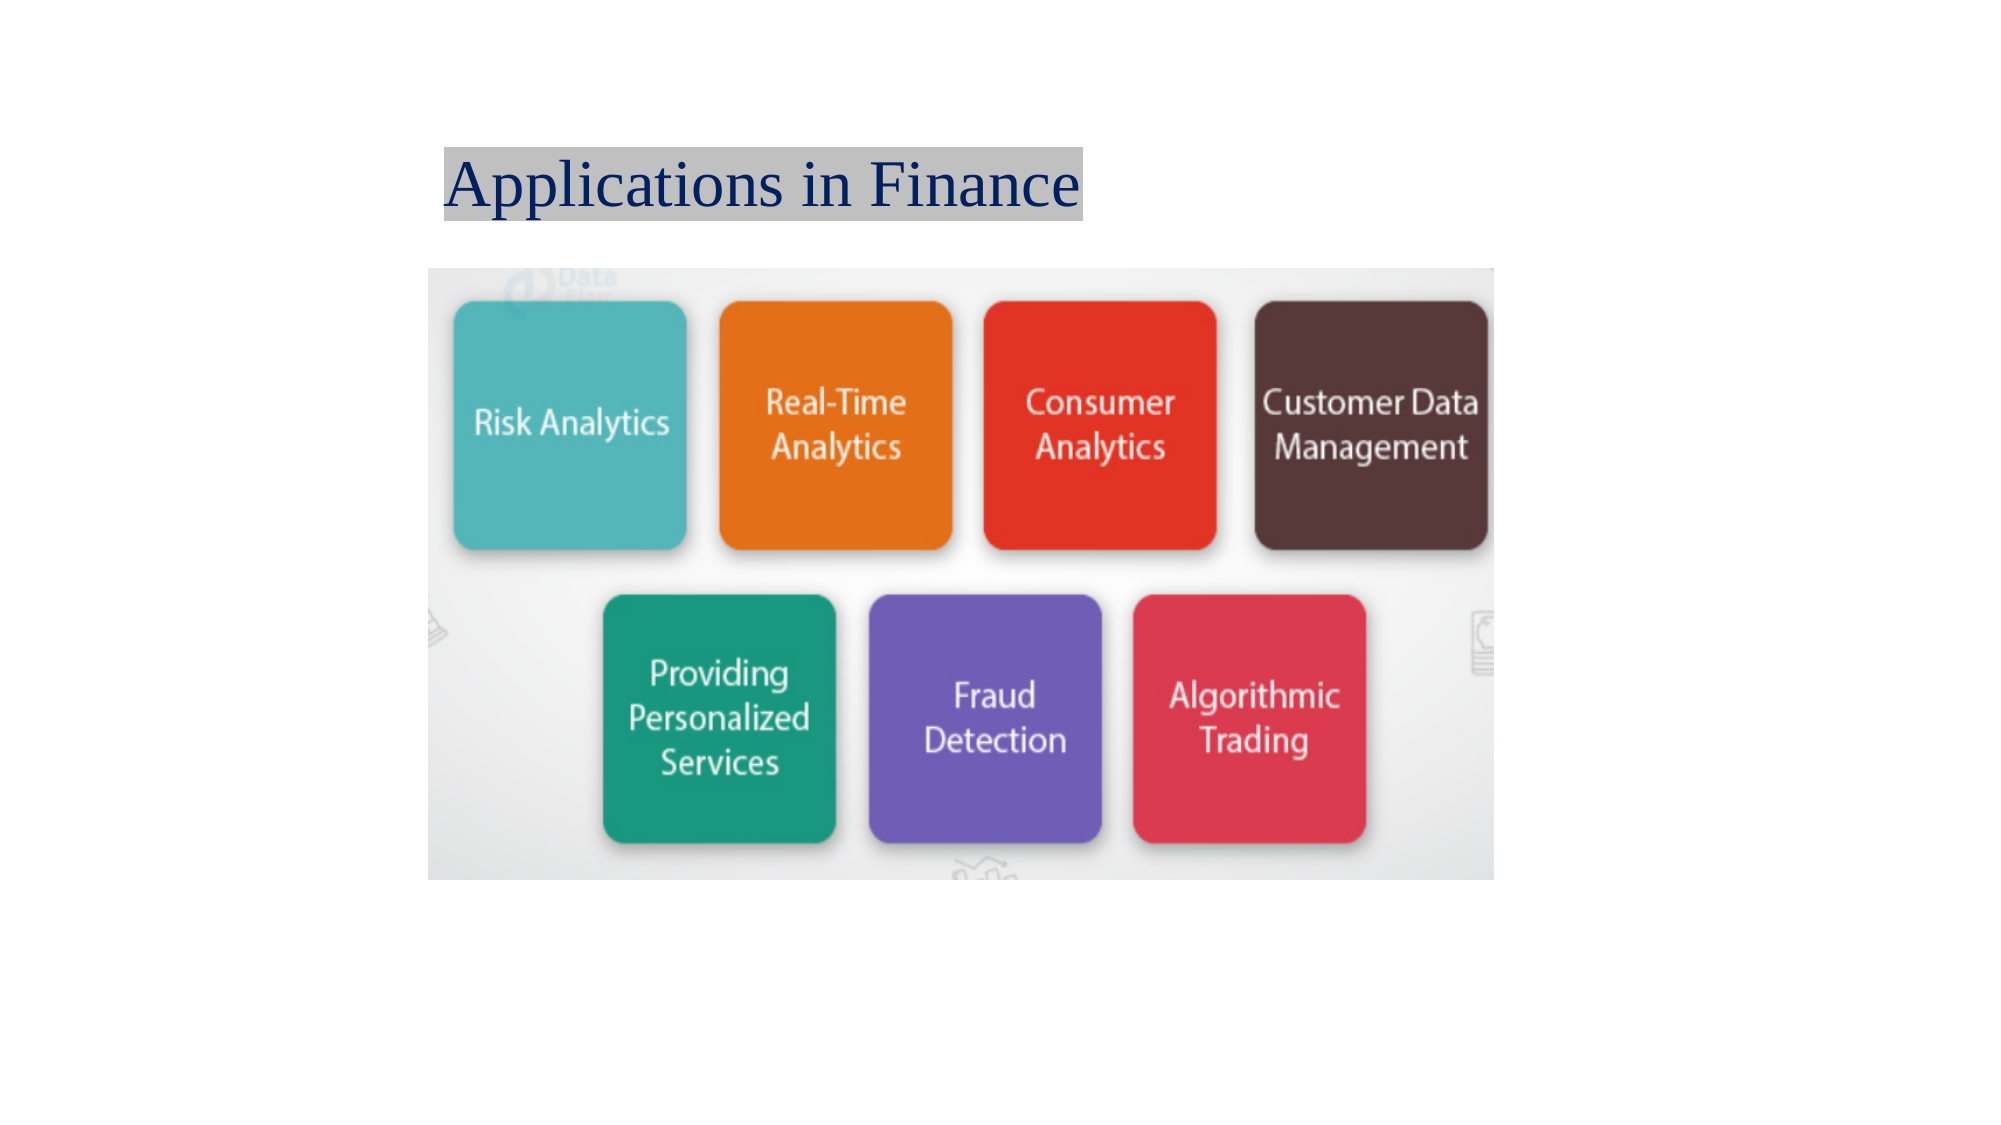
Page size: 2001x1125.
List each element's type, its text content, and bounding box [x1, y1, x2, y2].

title Applications in Finance [428, 129, 1572, 240]
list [428, 268, 1494, 880]
